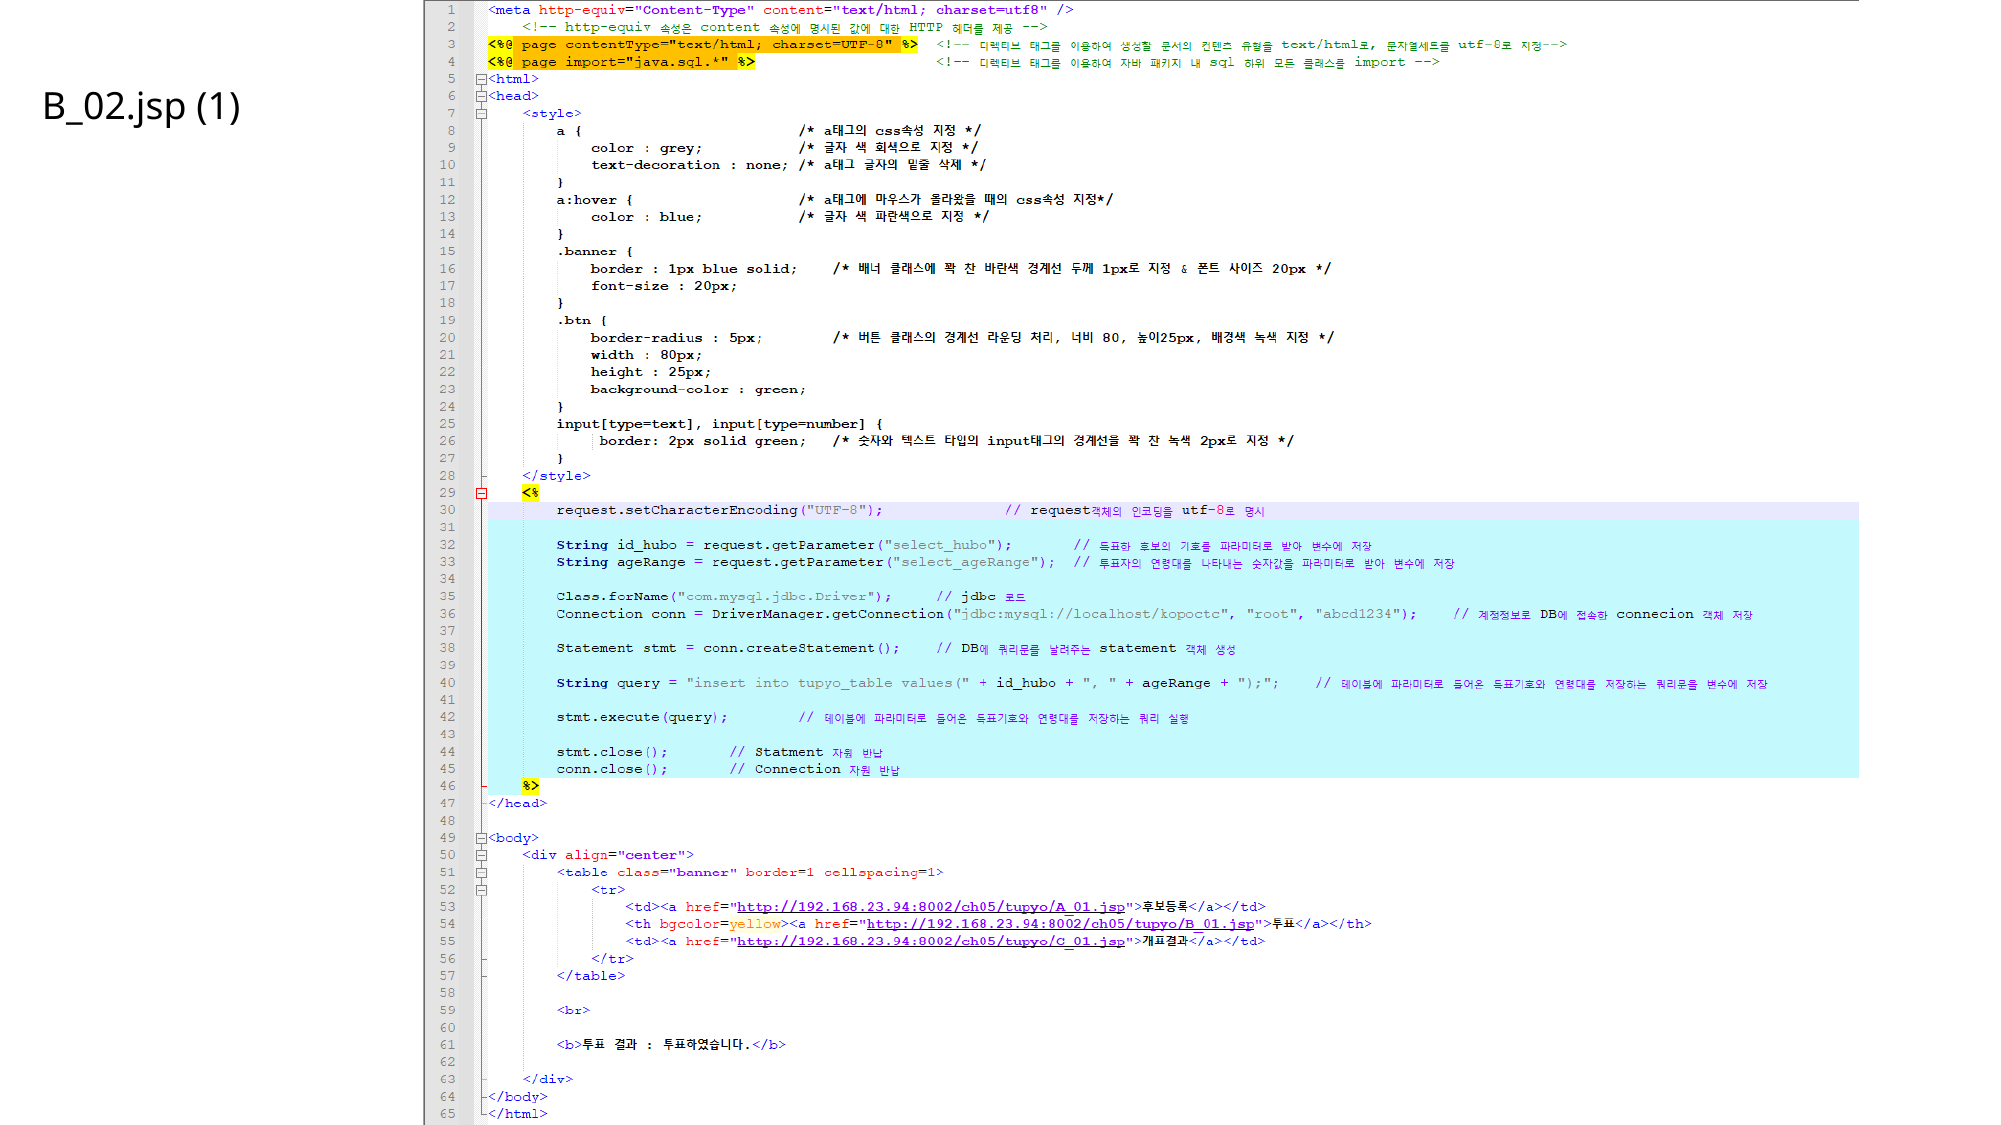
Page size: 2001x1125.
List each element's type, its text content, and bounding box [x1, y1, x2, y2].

text_box B_02.jsp (1) [27, 74, 256, 134]
picture [423, 0, 1859, 1125]
